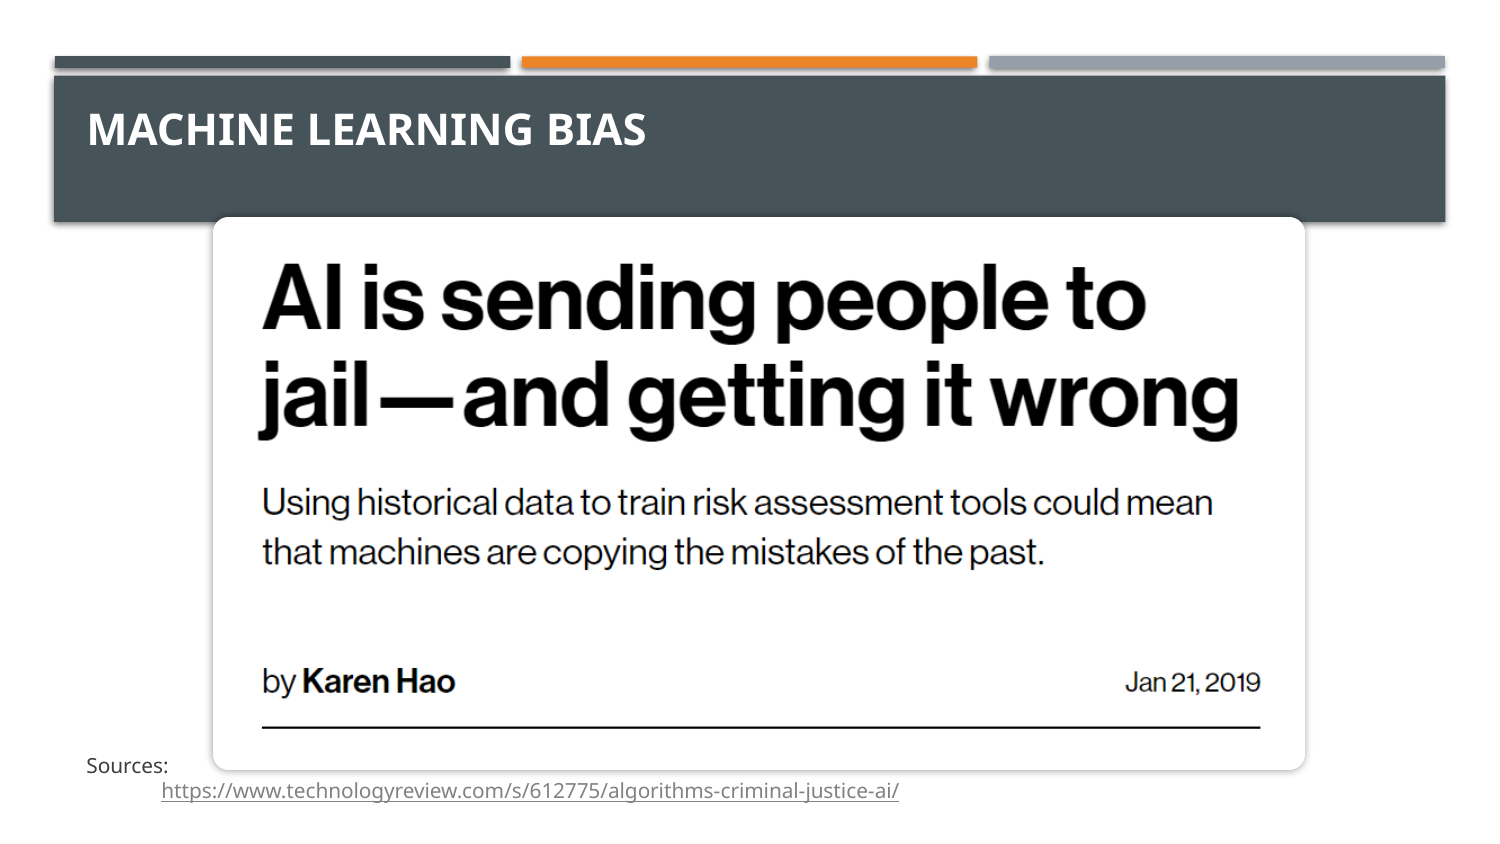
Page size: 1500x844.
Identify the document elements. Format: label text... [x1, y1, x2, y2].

list Sources: https://www.technologyreview.com/s/612775/algorithms-criminal-justice-ai/ [71, 268, 1429, 844]
title Machine Learning Bias [71, 86, 1429, 212]
picture [243, 247, 1274, 740]
